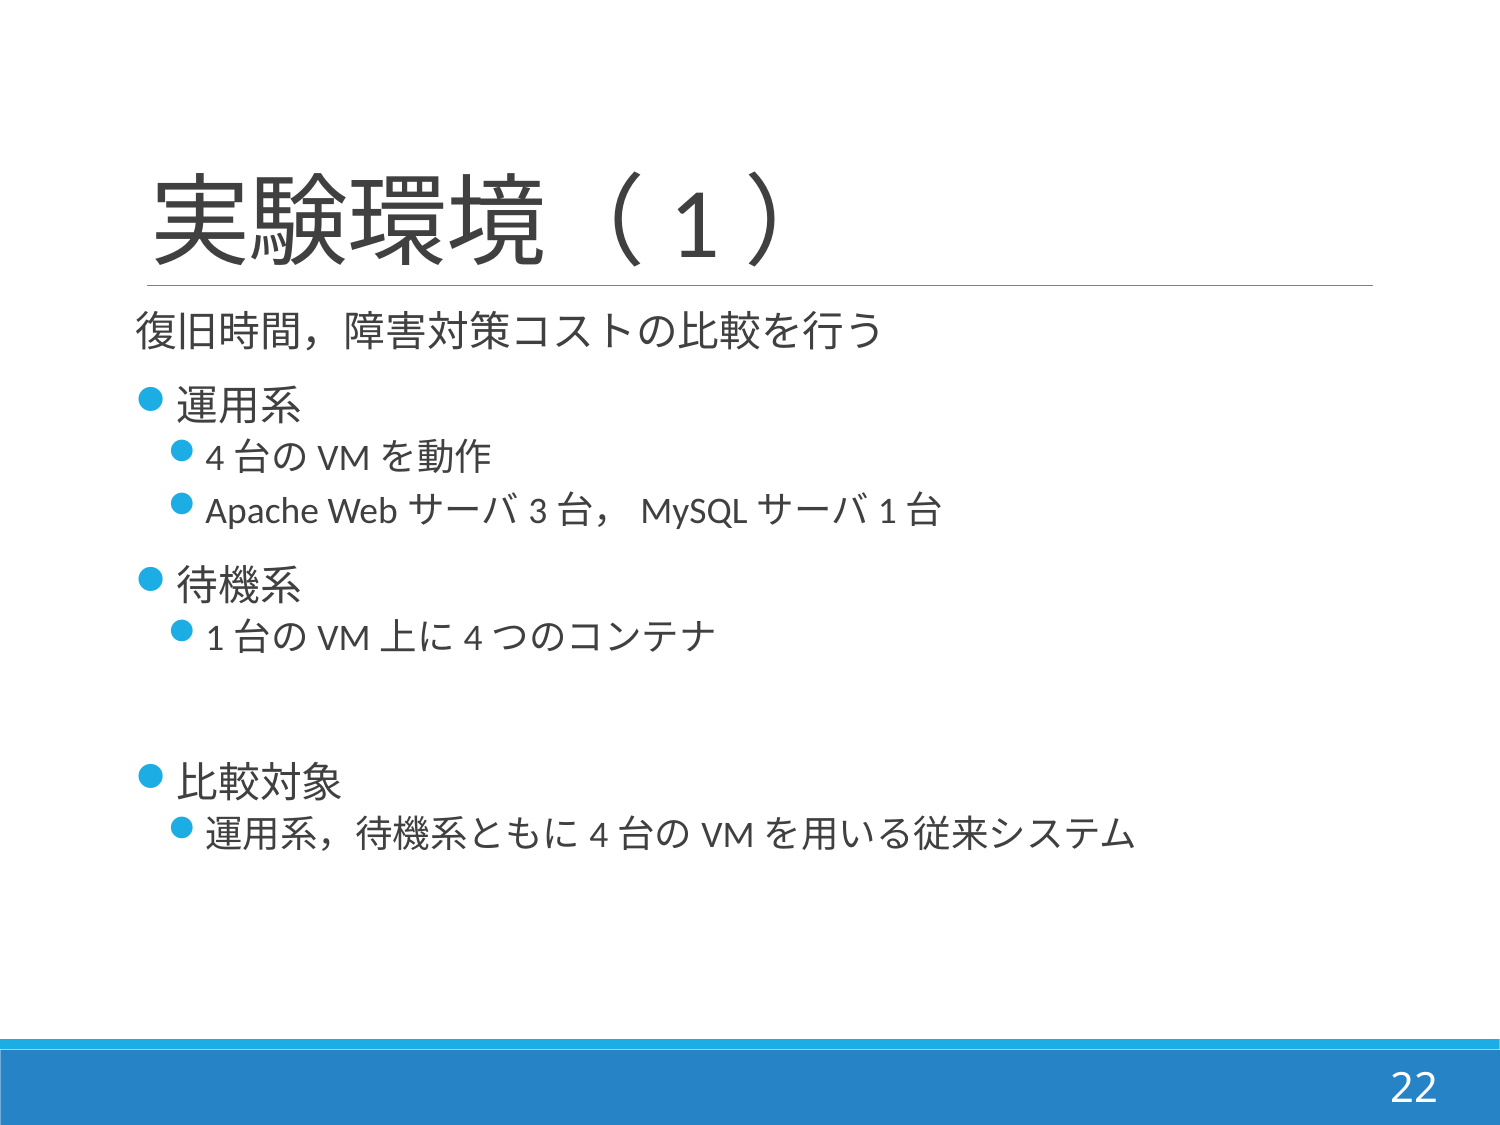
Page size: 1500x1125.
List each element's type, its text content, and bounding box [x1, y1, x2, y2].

title 実験環境（1） [135, 47, 1373, 285]
list 復旧時間，障害対策コストの比較を行う 運用系 4台のVMを動作 Apache Webサーバ3台，MySQLサーバ1台 待機系 1台のVM上に4つのコンテナ 比較対象 運用系，待機系ともに4台のVMを用いる従来システム [135, 302, 1373, 963]
slide_number 22 [1291, 1059, 1454, 1120]
